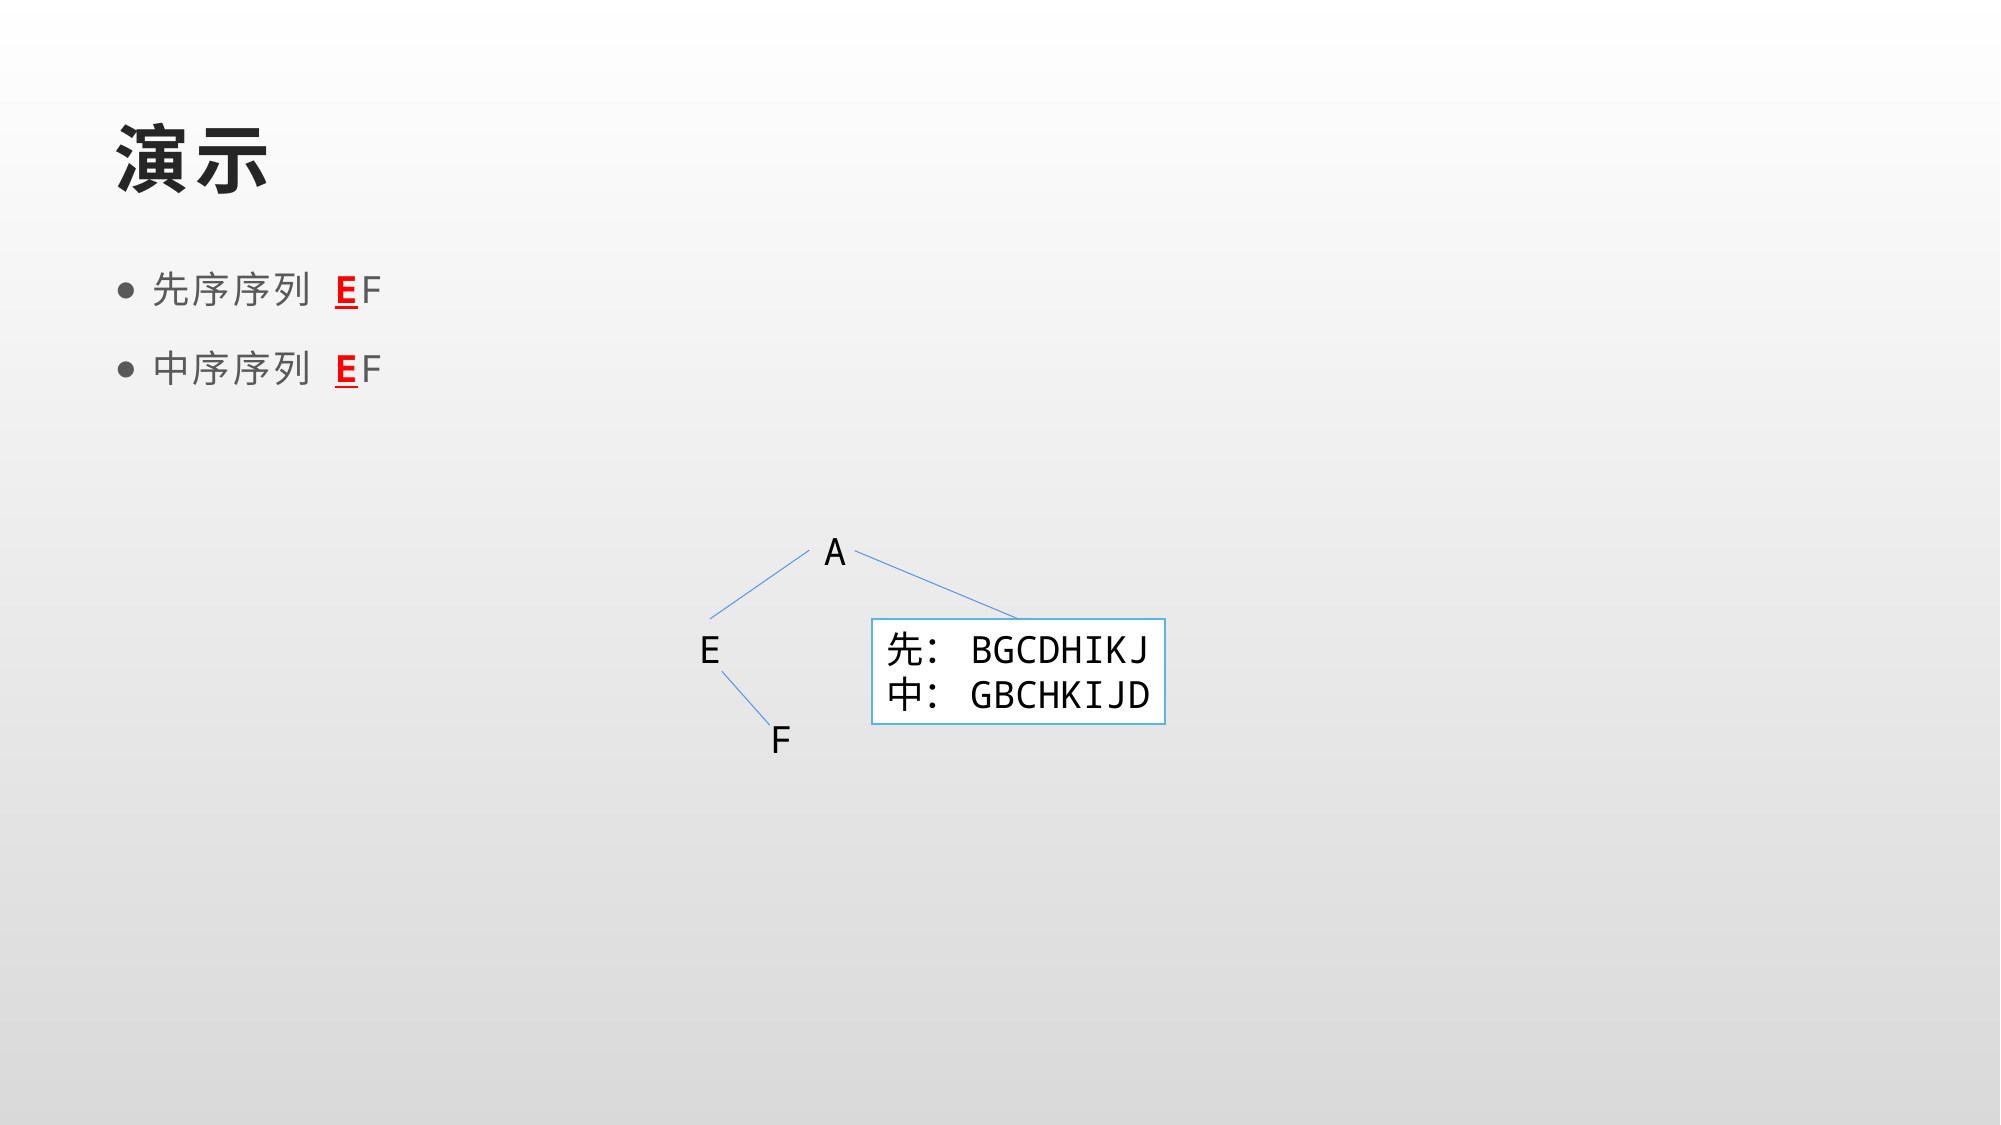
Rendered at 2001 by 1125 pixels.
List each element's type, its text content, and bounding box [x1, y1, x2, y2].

title 演示 [99, 99, 1900, 216]
text_box 先：BGCDHIKJ 中：GBCHKIJD [871, 618, 1166, 725]
list 先序序列 EF 中序序列 EF [99, 244, 1900, 1026]
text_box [721, 671, 770, 726]
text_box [709, 550, 810, 619]
text_box E [684, 618, 855, 679]
text_box A [809, 520, 980, 580]
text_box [854, 550, 1019, 619]
text_box F [755, 708, 808, 769]
